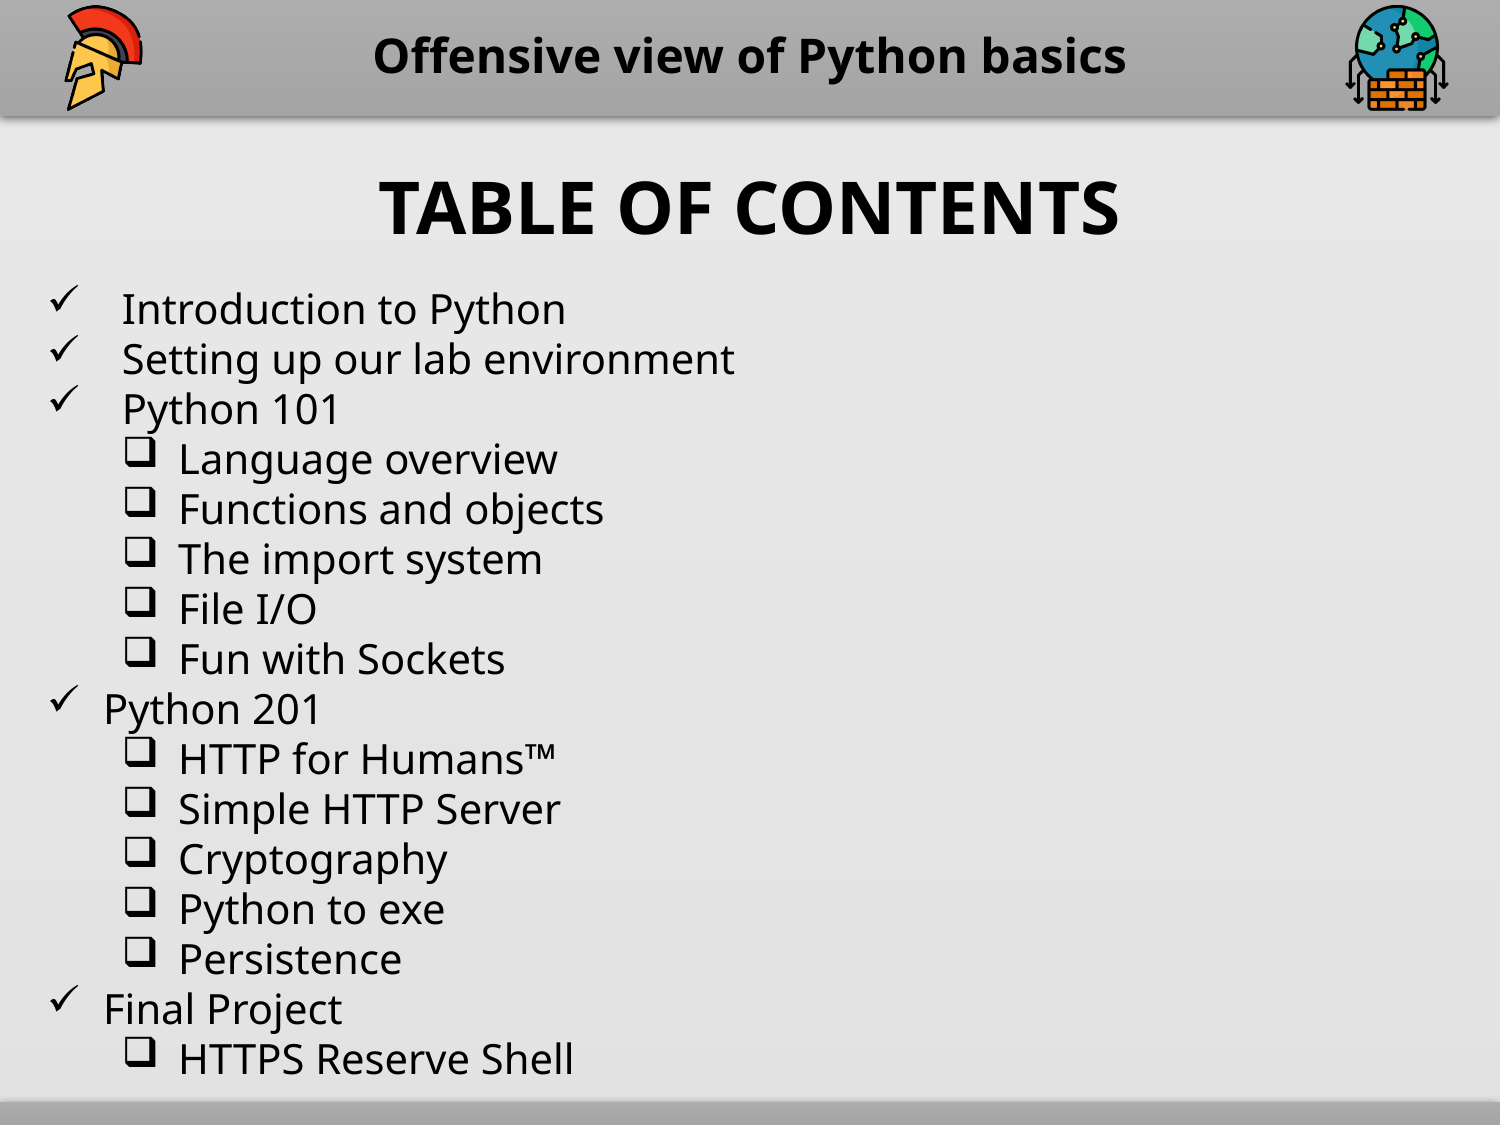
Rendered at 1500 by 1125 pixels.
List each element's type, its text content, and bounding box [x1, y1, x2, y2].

picture [1344, 5, 1450, 111]
text_box Introduction to Python Setting up our lab environment Python 101 Language overview Functions and objects The import system File I/O Fun with Sockets Python 201 HTTP for Humans™ Simple HTTP Server Cryptography Python to exe Persistence Final Project HTTPS Reserve Shell [32, 275, 1468, 1091]
text_box Table of Contents [0, 154, 1500, 257]
picture [50, 5, 157, 111]
